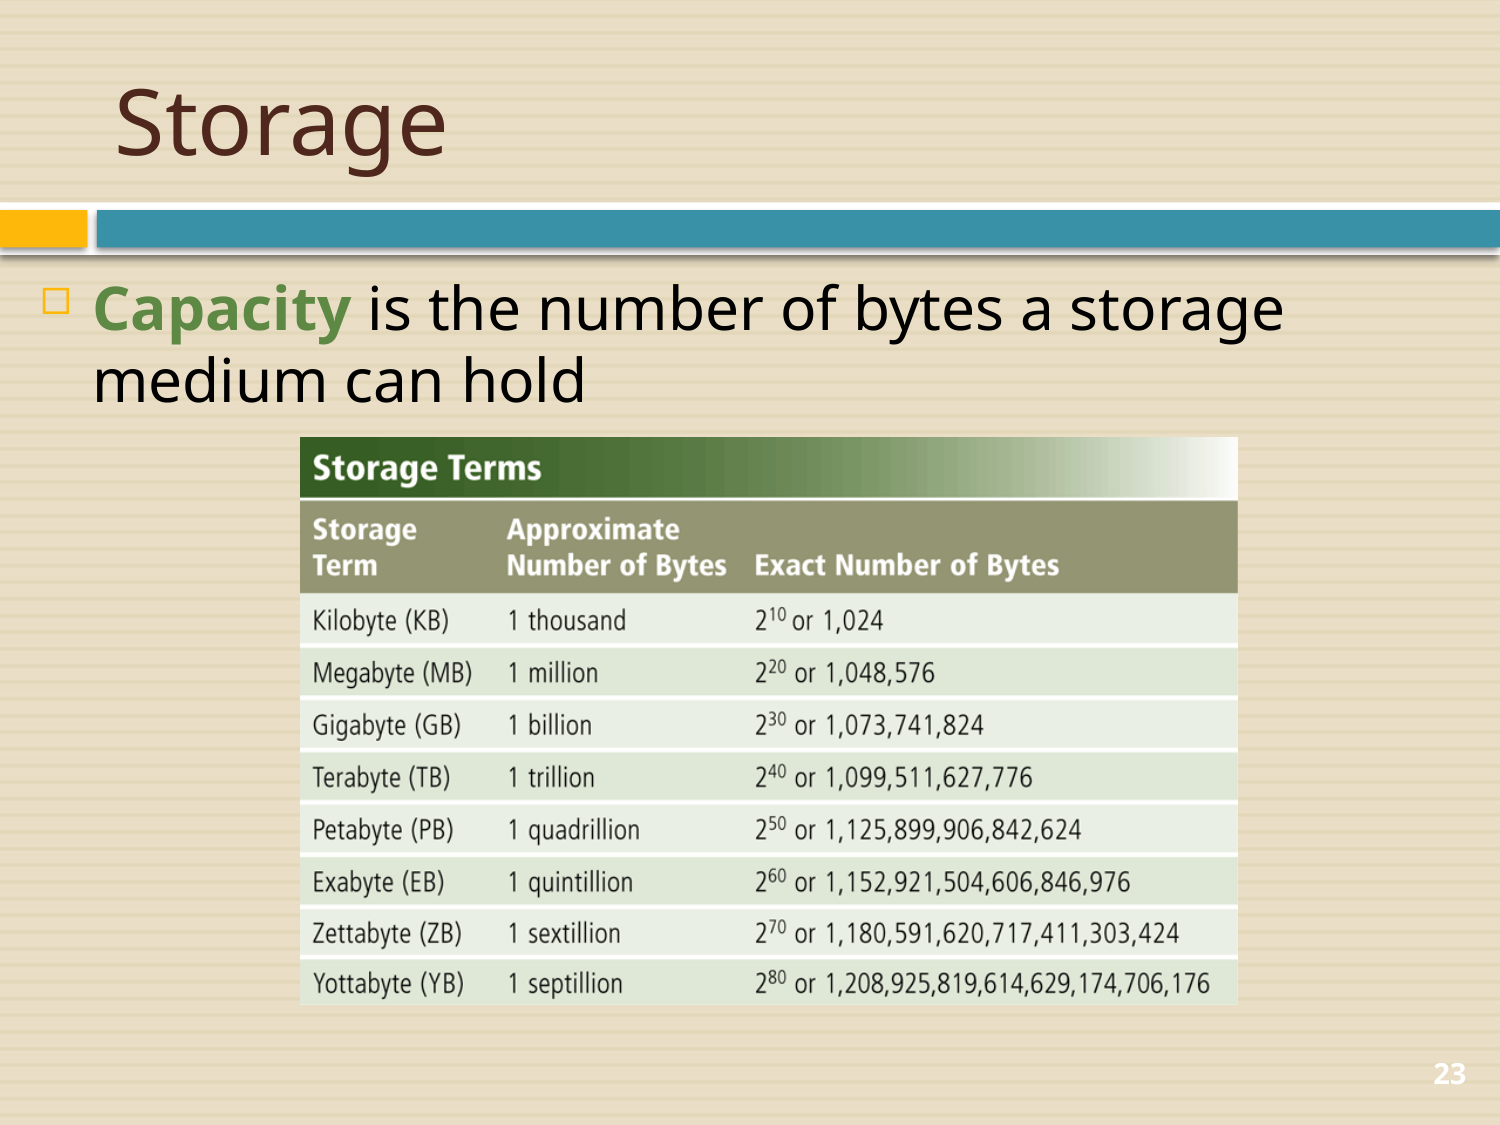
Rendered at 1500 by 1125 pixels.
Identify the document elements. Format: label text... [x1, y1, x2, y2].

title Storage [99, 37, 1438, 200]
slide_number 23 [1400, 1025, 1500, 1125]
picture [299, 437, 1238, 1005]
list Capacity is the number of bytes a storage medium can hold [24, 262, 1475, 1025]
